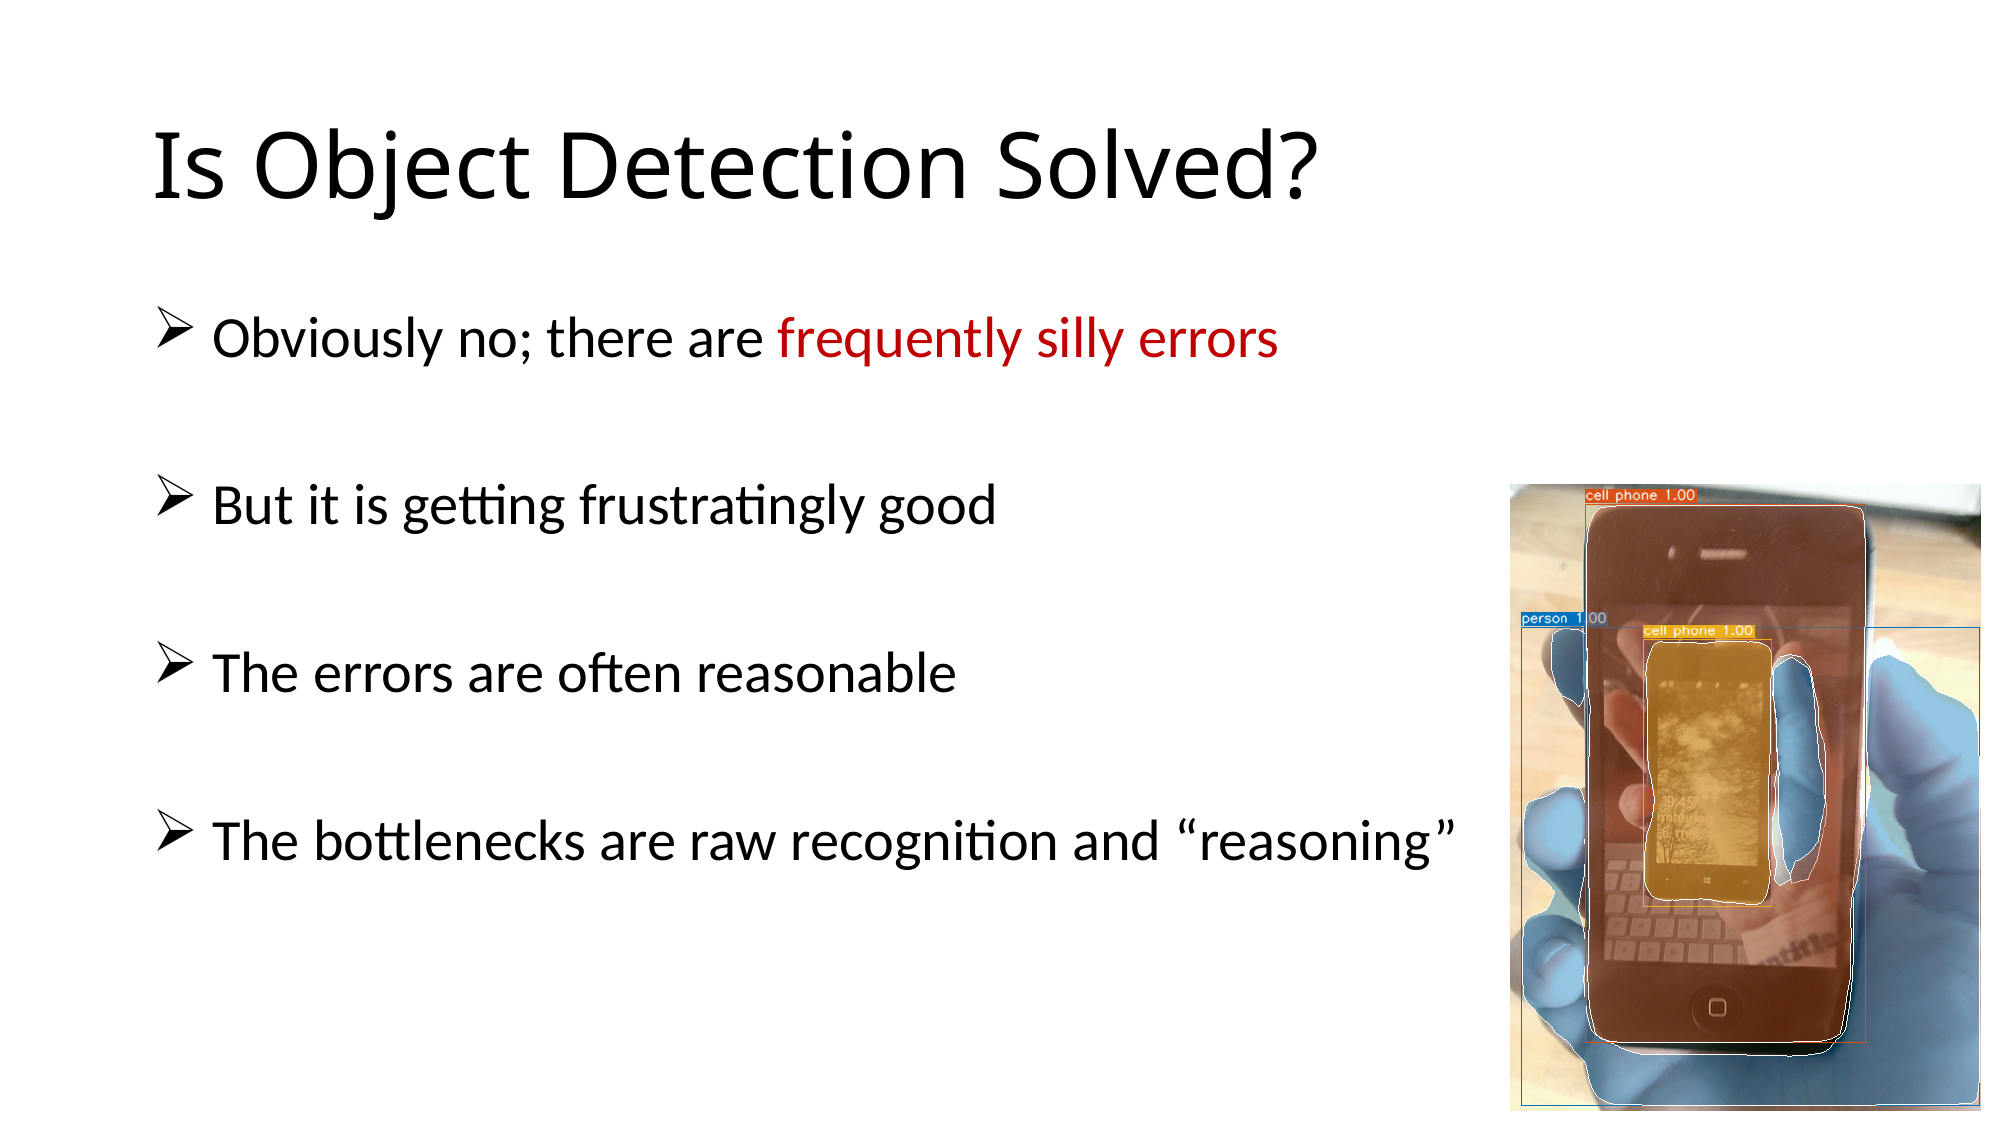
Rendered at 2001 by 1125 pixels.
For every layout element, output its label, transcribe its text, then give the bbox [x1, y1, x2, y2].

title Is Object Detection Solved? [137, 59, 1863, 278]
list Obviously no; there are frequently silly errors But it is getting frustratingly good The errors are often reasonable The bottlenecks are raw recognition and “reasoning” [137, 299, 1863, 1014]
picture [1510, 484, 1981, 1111]
